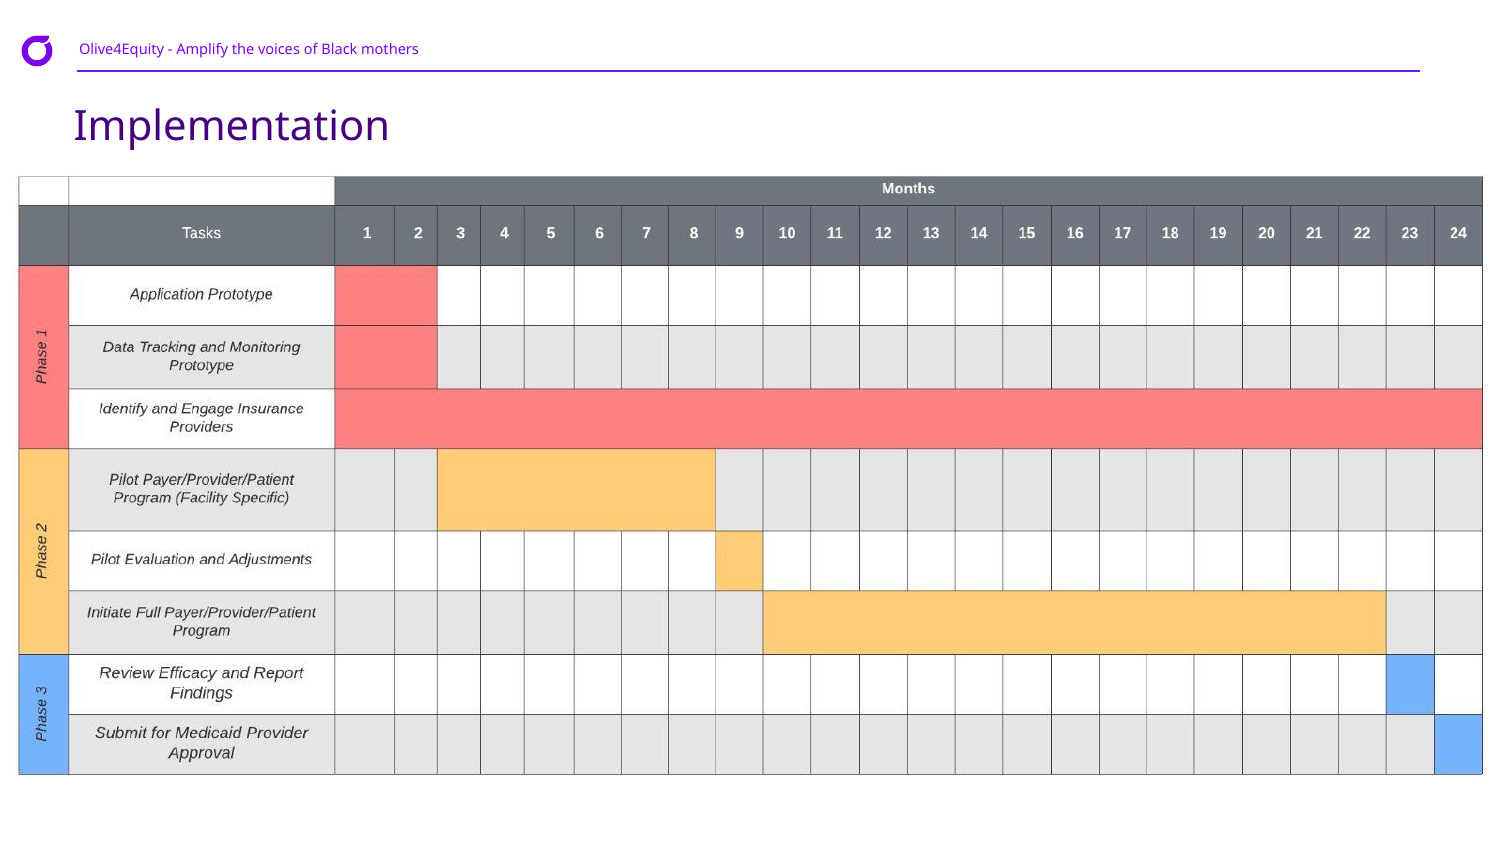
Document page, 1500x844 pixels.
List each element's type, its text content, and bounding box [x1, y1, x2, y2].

picture [11, 171, 1489, 779]
title Olive4Equity - Amplify the voices of Black mothers [64, 25, 525, 74]
picture [17, 31, 57, 71]
title Implementation [58, 83, 719, 170]
